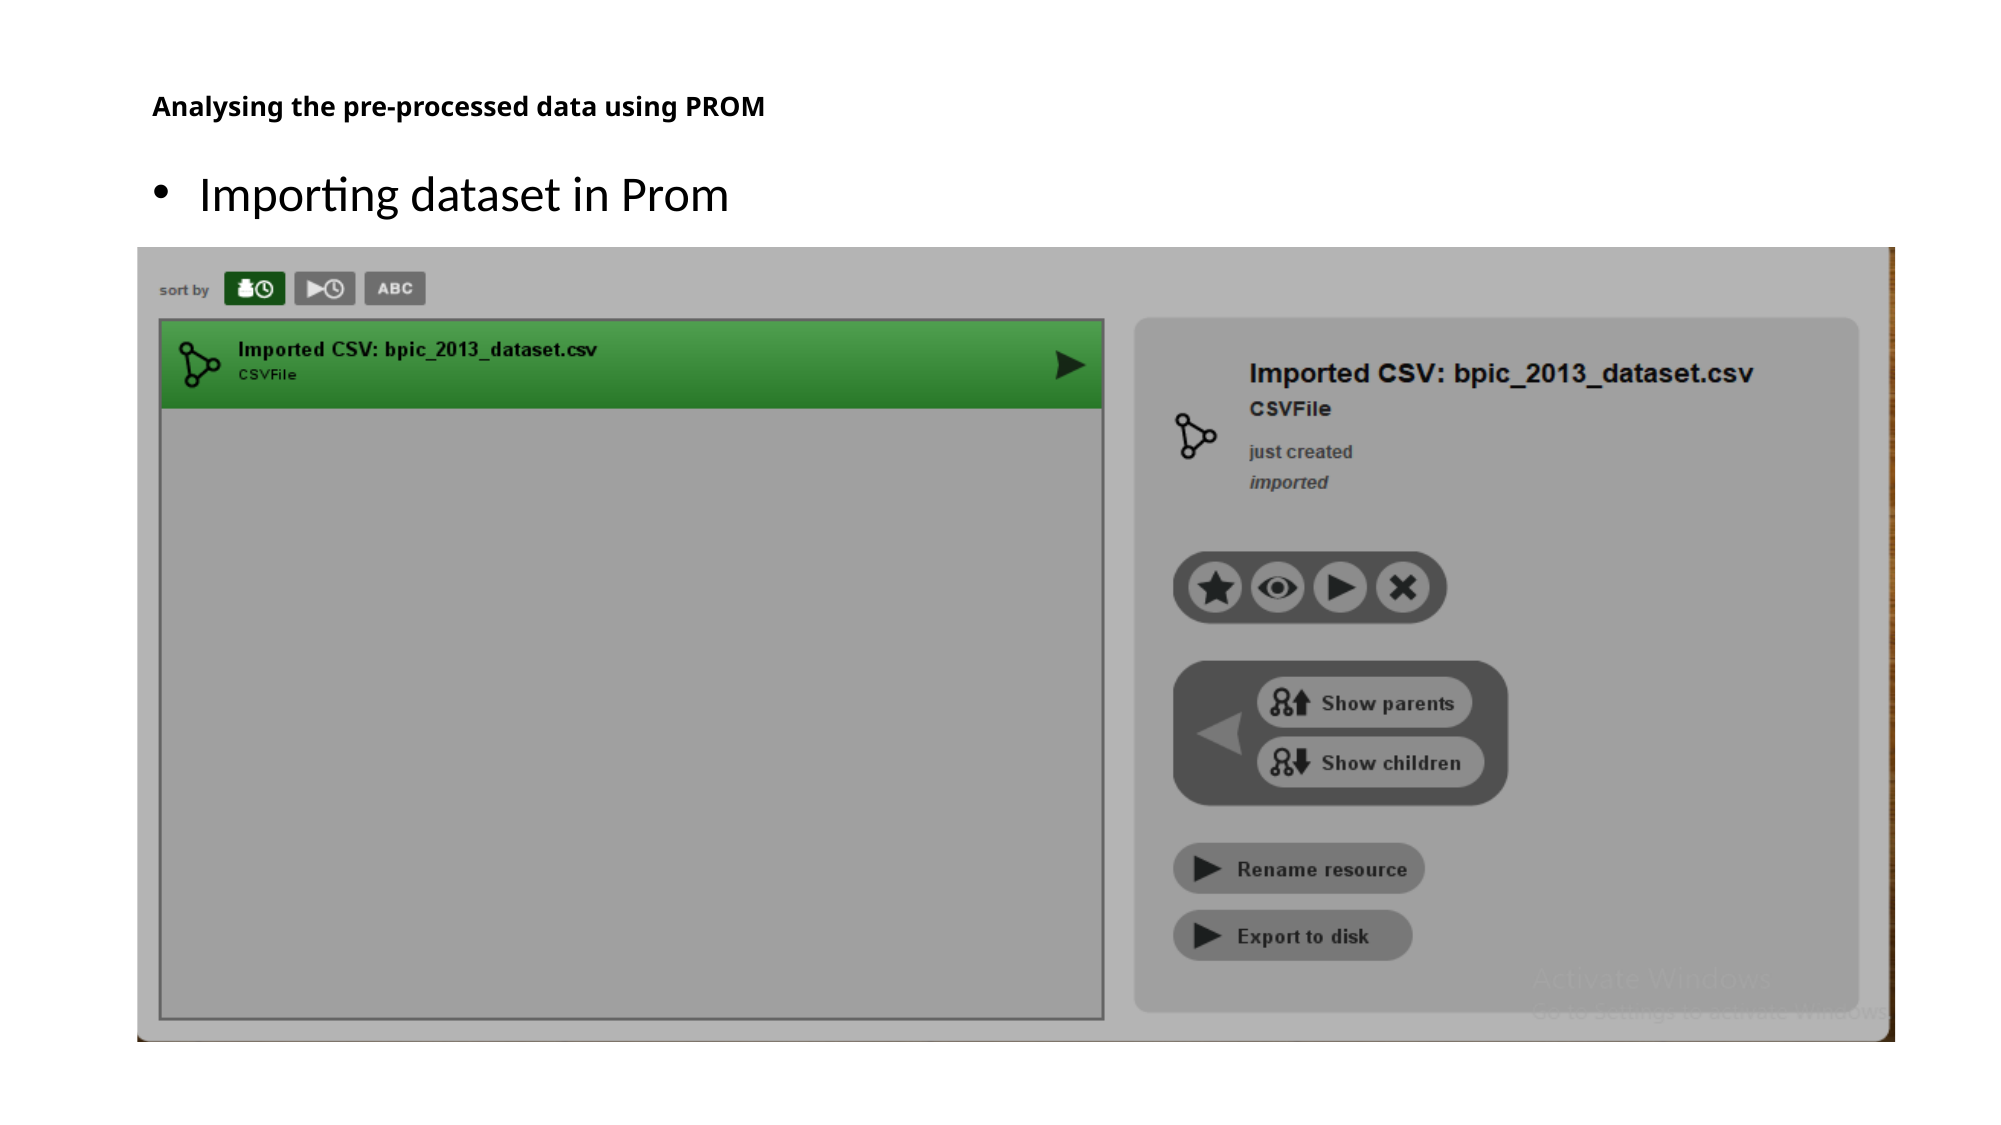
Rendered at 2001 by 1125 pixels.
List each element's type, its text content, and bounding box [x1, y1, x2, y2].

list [137, 247, 1895, 1042]
title Analysing the pre-processed data using PROM [137, 84, 1743, 162]
text_box Importing dataset in Prom [137, 154, 1335, 229]
